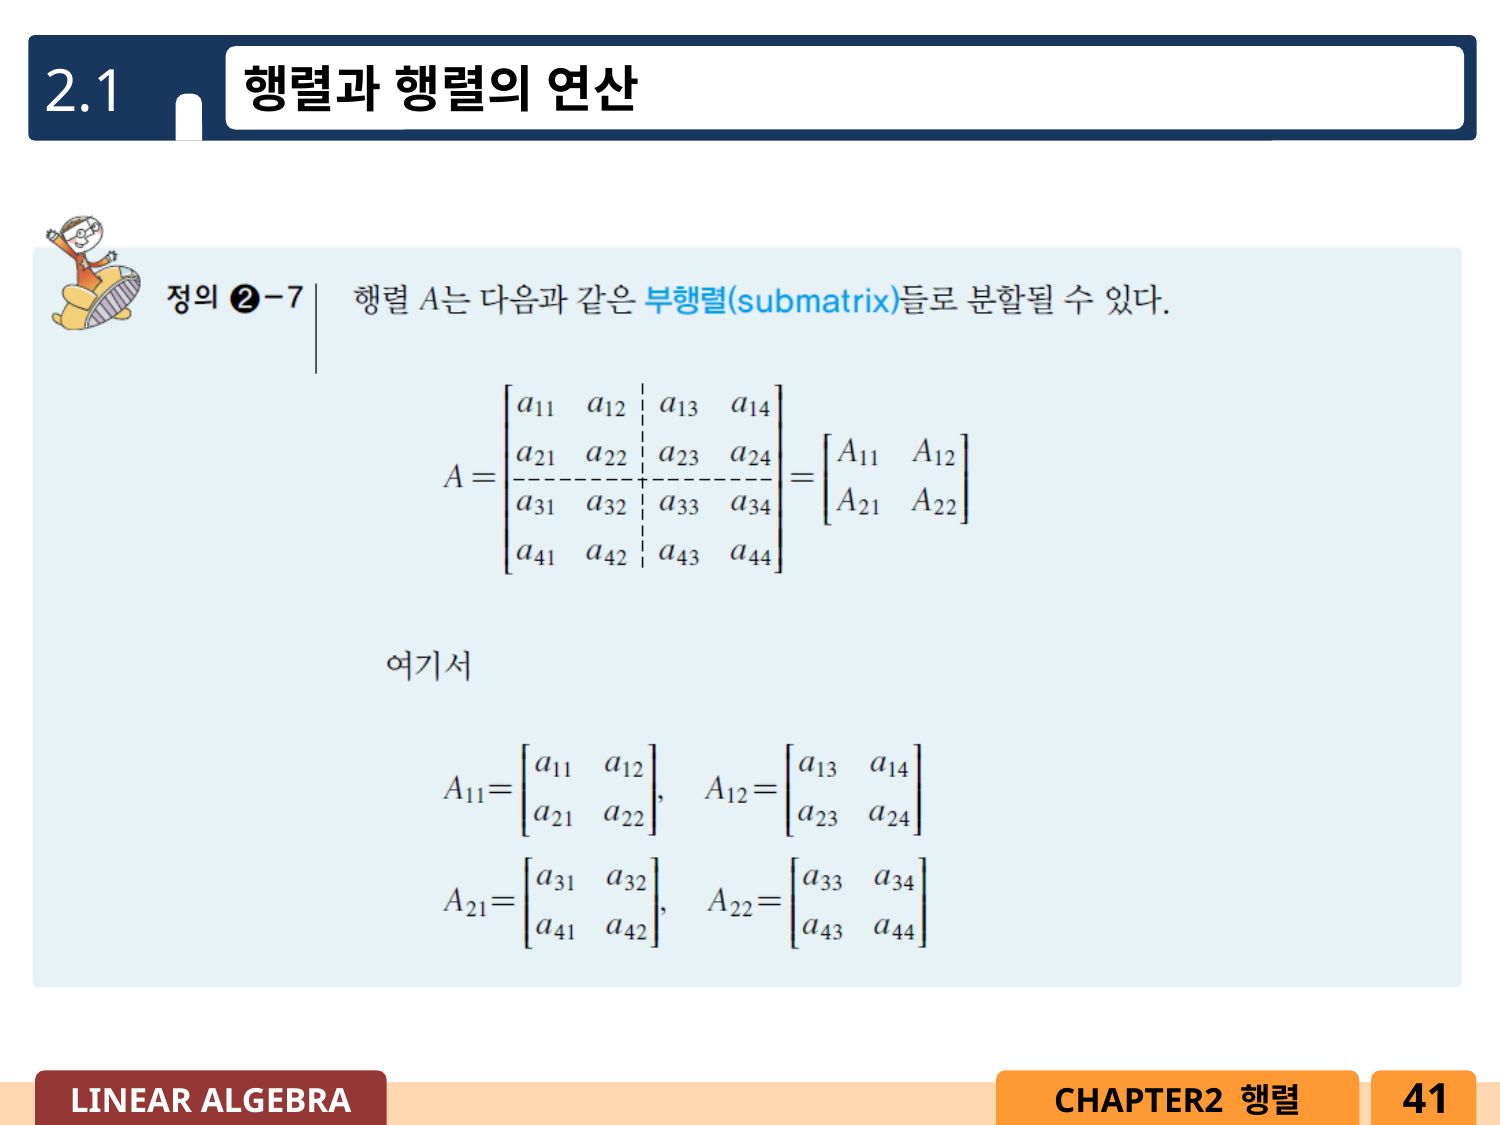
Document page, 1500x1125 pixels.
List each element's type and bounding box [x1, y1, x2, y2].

picture [0, 198, 1500, 998]
text_box [28, 34, 1477, 141]
text_box [0, 1070, 1500, 1125]
